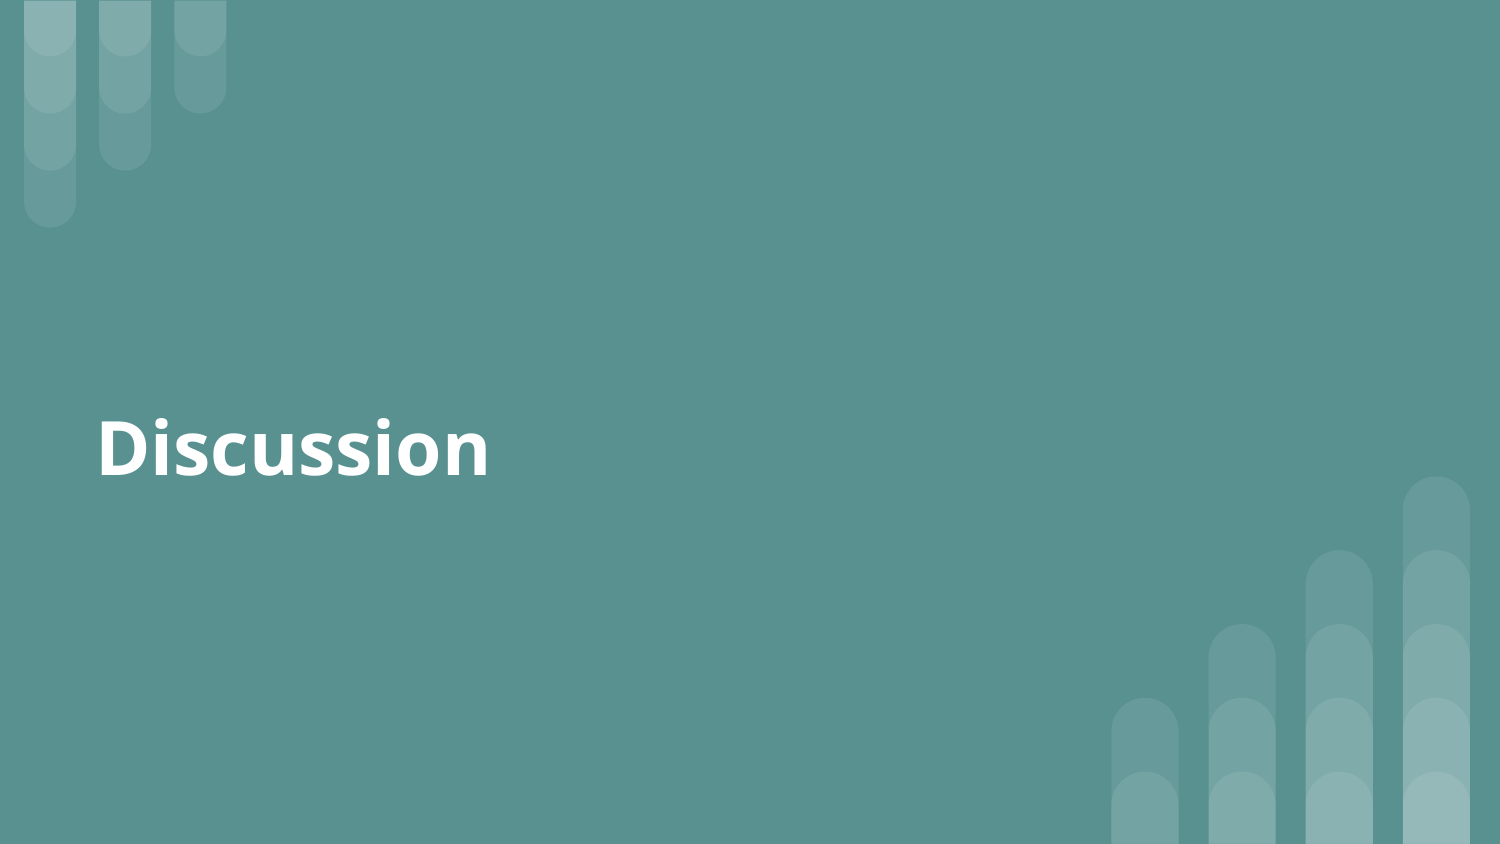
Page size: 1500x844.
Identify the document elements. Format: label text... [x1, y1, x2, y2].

title Discussion [80, 292, 1042, 600]
